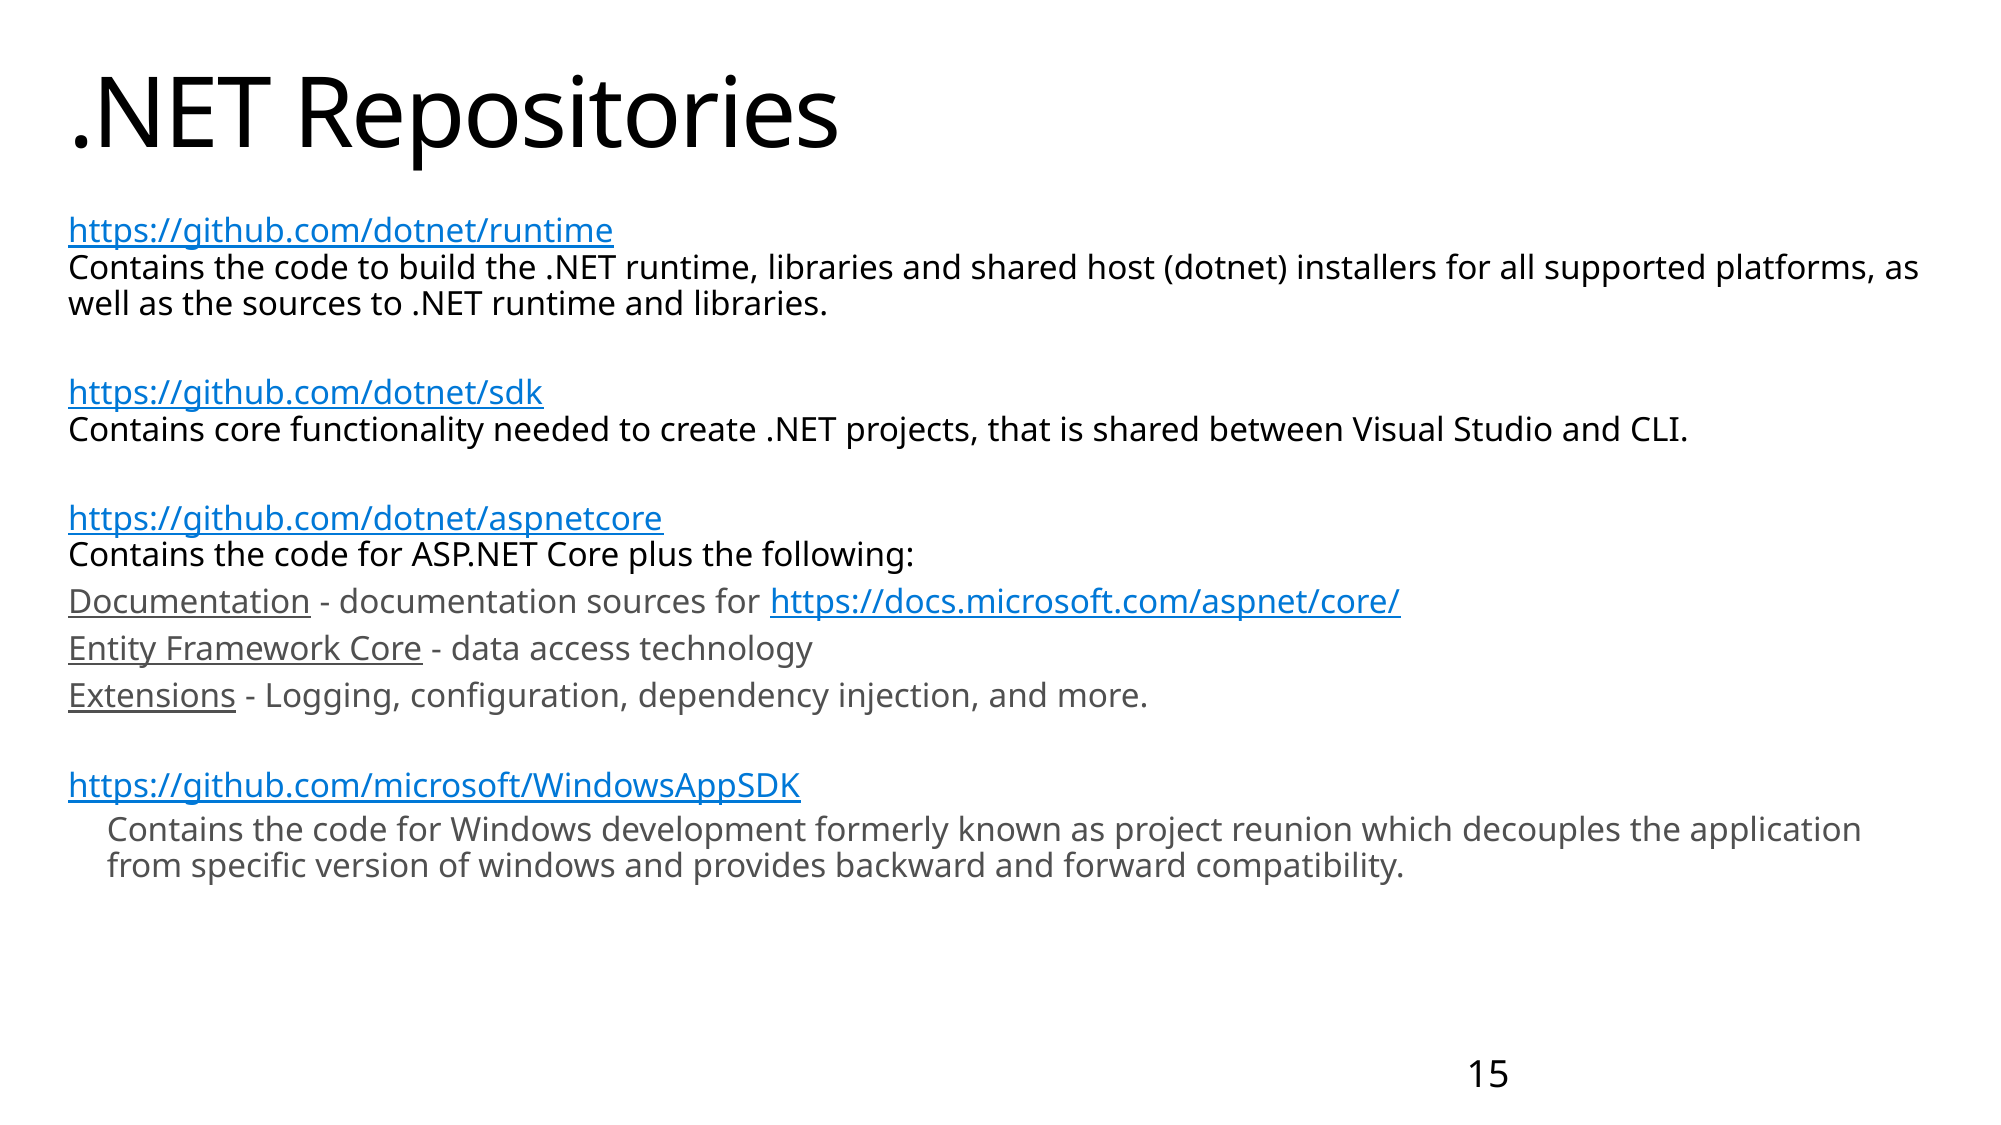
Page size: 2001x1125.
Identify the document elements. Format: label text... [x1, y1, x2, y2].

list https://github.com/dotnet/runtime Contains the code to build the .NET runtime, libraries and shared host (dotnet) installers for all supported platforms, as well as the sources to .NET runtime and libraries. https://github.com/dotnet/sdk Contains core functionality needed to create .NET projects, that is shared between Visual Studio and CLI. https://github.com/dotnet/aspnetcore Contains the code for ASP.NET Core plus the following: Documentation - documentation sources for https://docs.microsoft.com/aspnet/core/ Entity Framework Core - data access technology Extensions - Logging, configuration, dependency injection, and more. https://github.com/microsoft/WindowsAppSDK Contains the code for Windows development formerly known as project reunion which decouples the application from specific version of windows and provides backward and forward compatibility. [44, 195, 1956, 900]
slide_number 15 [1451, 1042, 1902, 1103]
title .NET Repositories [44, 47, 1957, 196]
